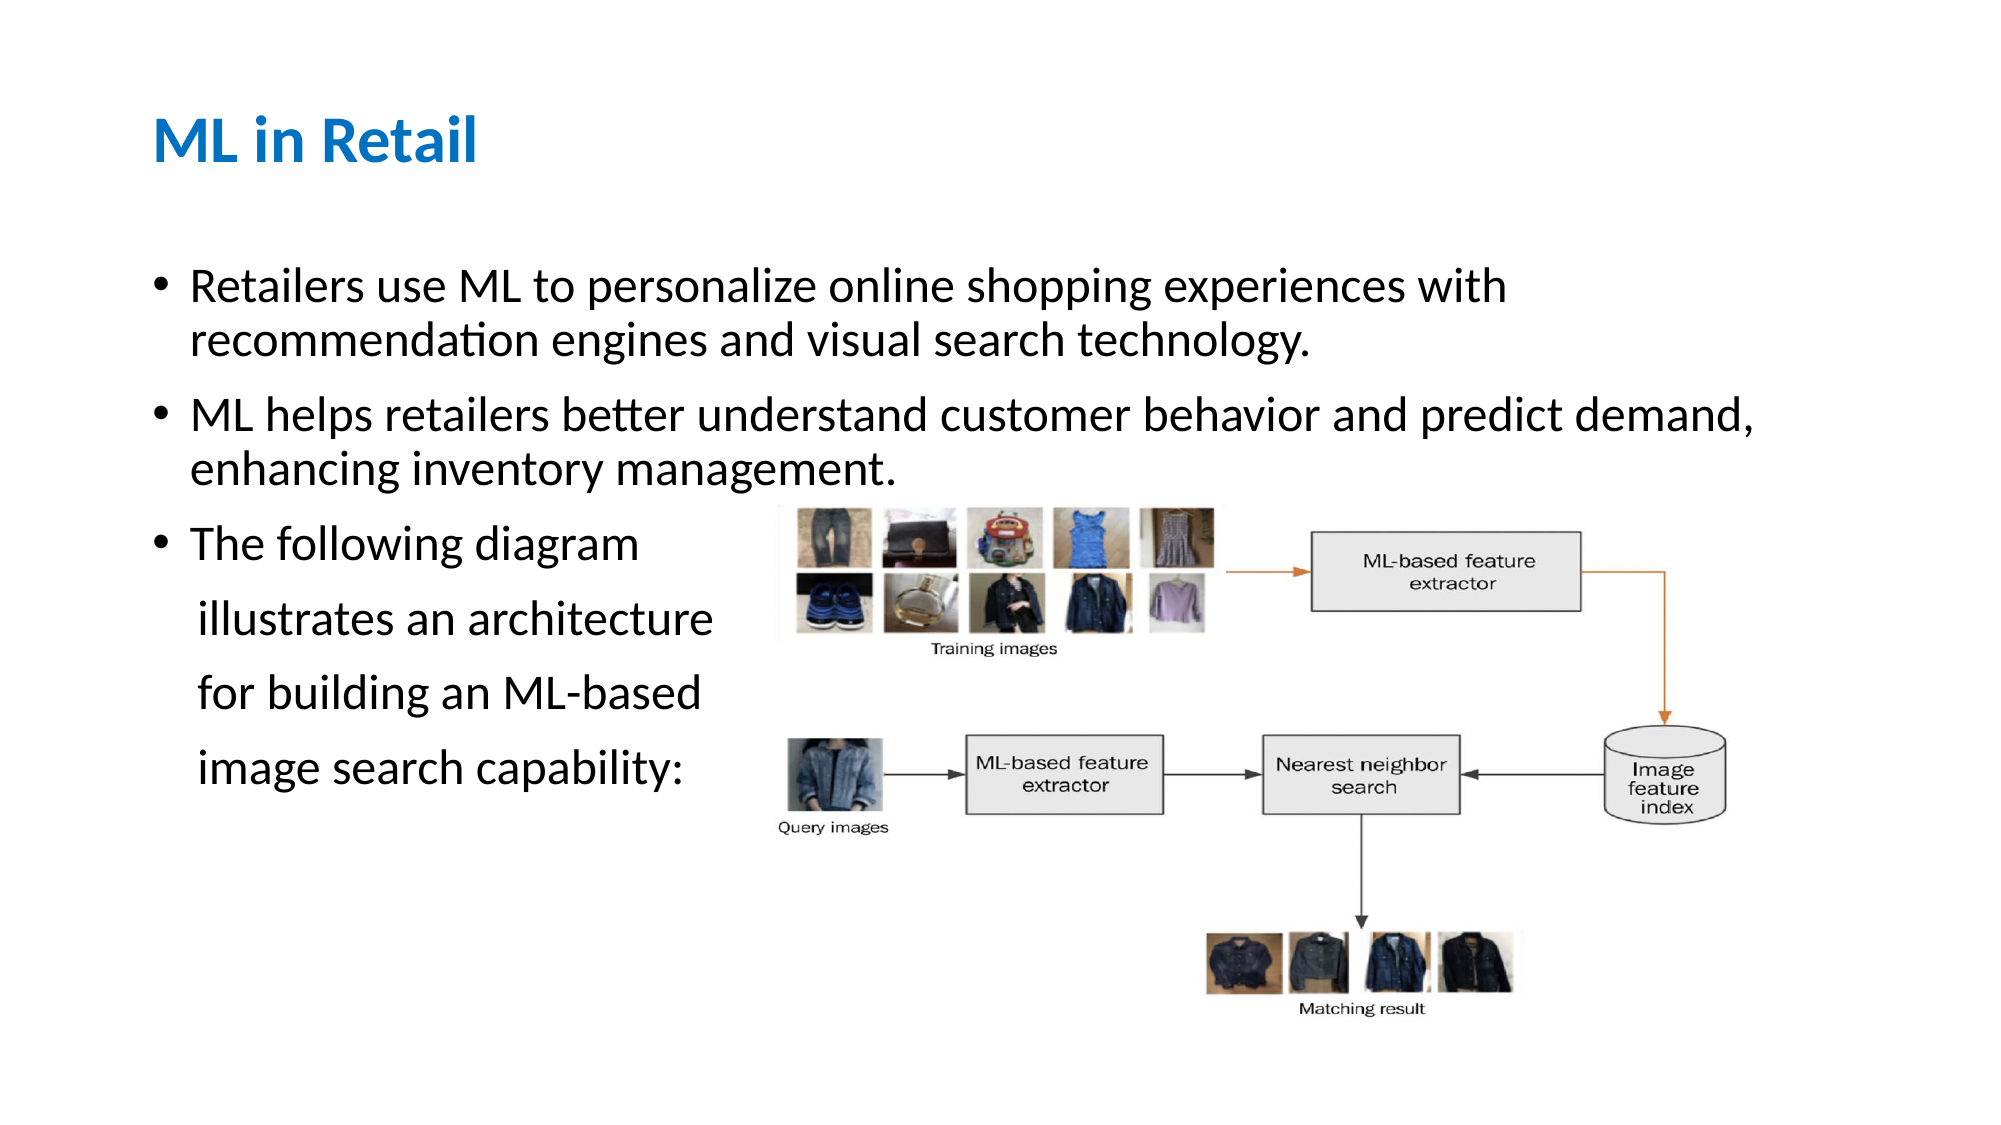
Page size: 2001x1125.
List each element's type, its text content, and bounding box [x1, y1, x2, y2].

list Retailers use ML to personalize online shopping experiences with recommendation engines and visual search technology. ML helps retailers better understand customer behavior and predict demand, enhancing inventory management. The following diagram illustrates an architecture for building an ML-based image search capability: [137, 251, 1863, 1014]
title ML in Retail [137, 59, 1863, 222]
picture [745, 494, 1761, 1032]
